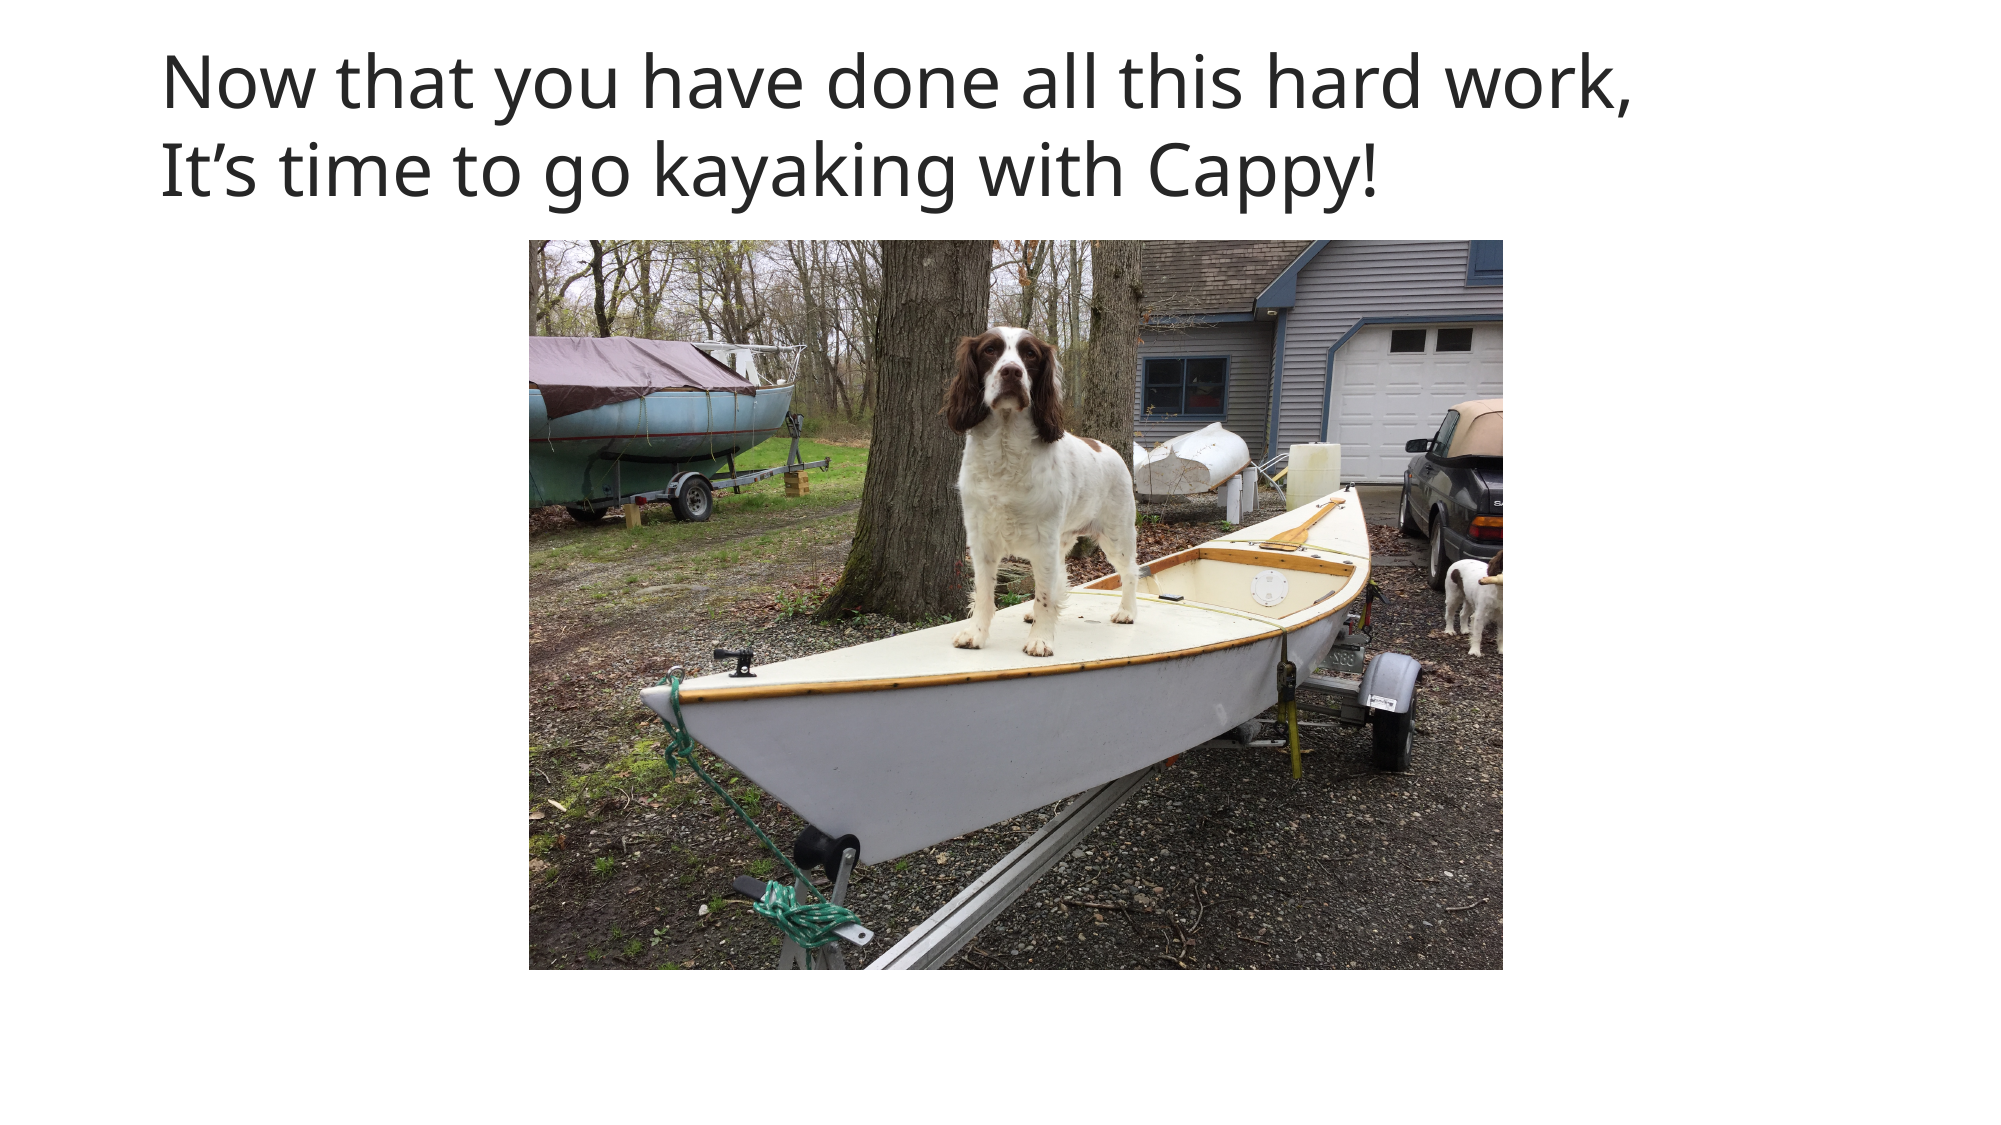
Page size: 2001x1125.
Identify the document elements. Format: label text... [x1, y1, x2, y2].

title Now that you have done all this hard work, It’s time to go kayaking with Cappy! [145, 27, 1888, 220]
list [529, 239, 1503, 970]
